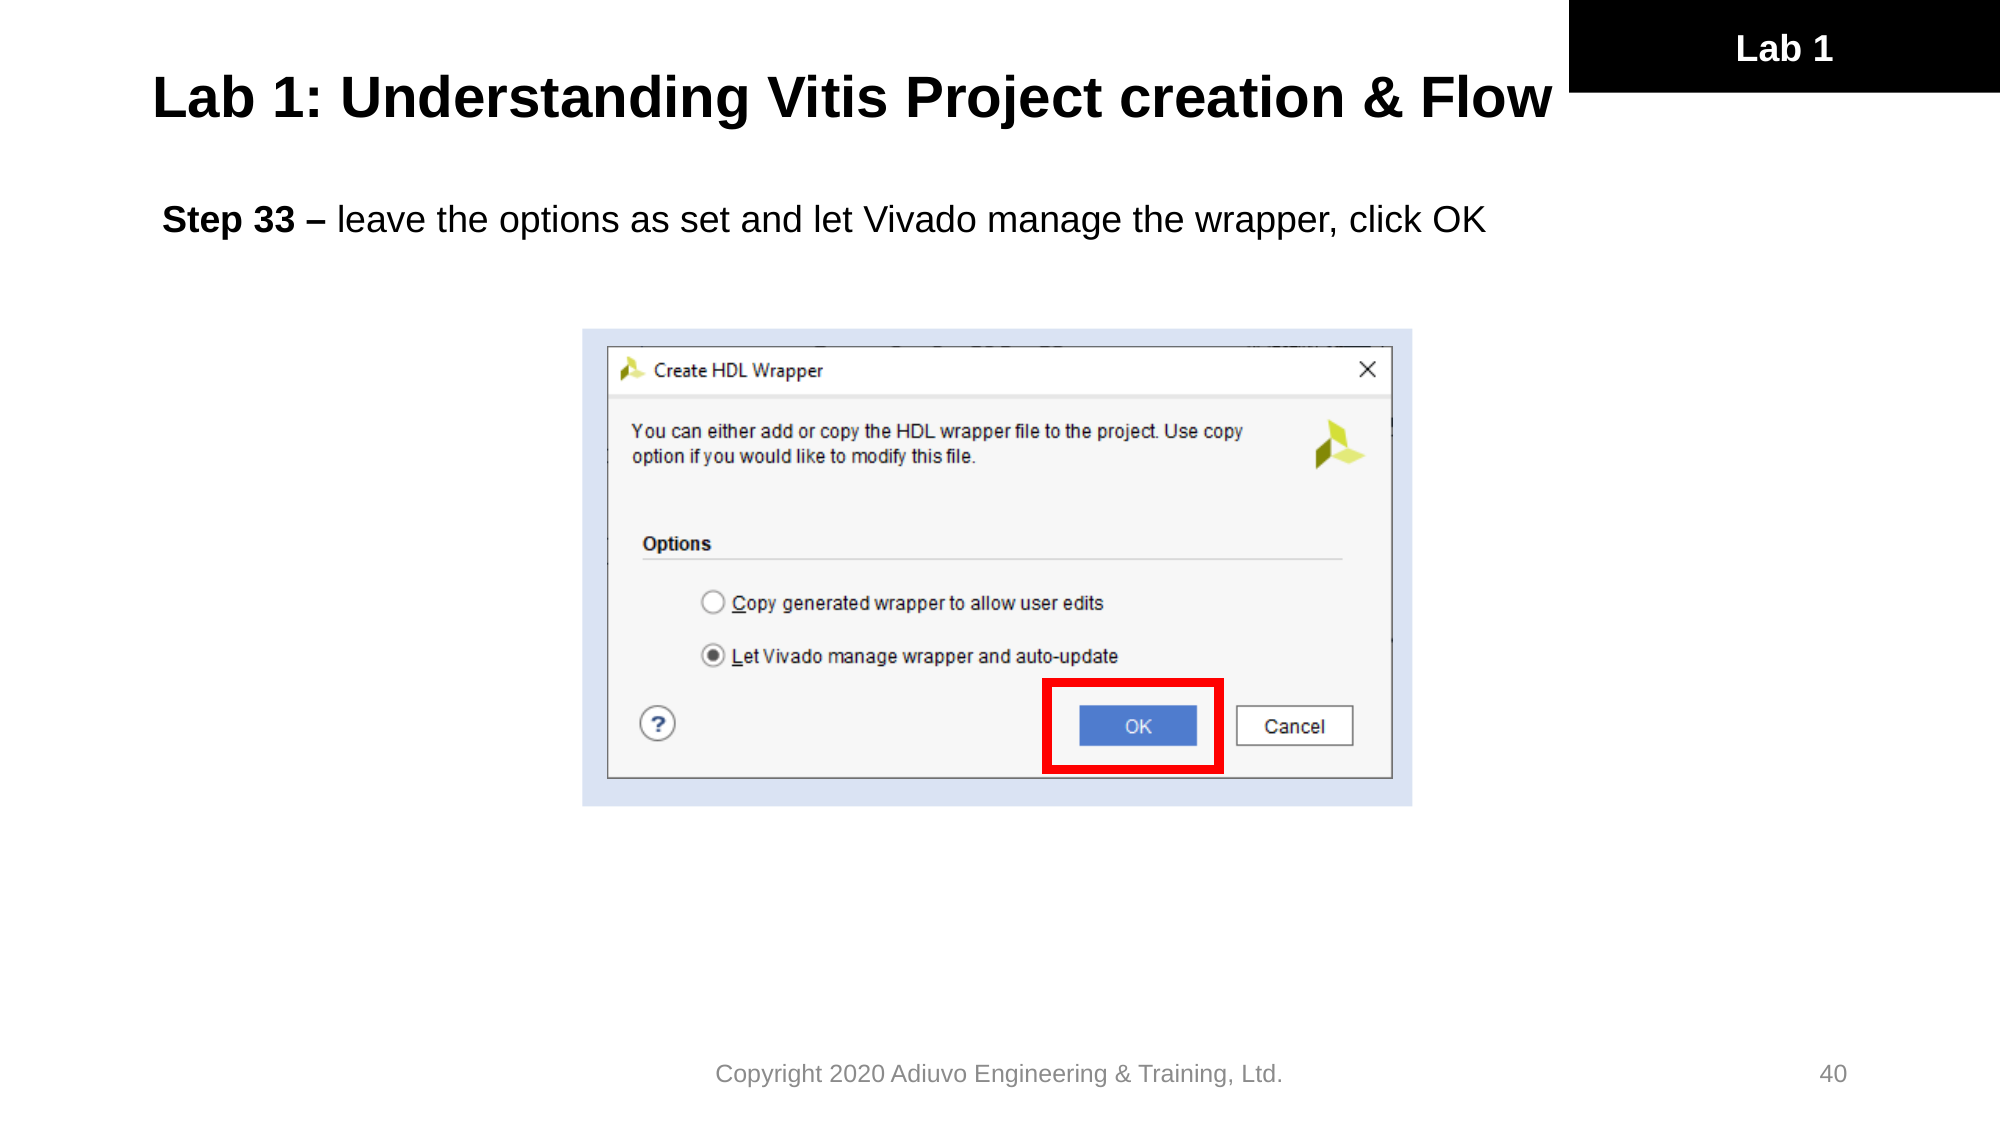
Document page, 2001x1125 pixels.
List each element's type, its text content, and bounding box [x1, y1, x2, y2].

text_box [581, 327, 1414, 807]
footer Copyright 2020 Adiuvo Engineering & Training, Ltd. [662, 1042, 1338, 1103]
text_box Lab 1 [1568, 0, 2000, 94]
text_box Step 33 – leave the options as set and let Vivado manage the wrapper, click OK [147, 187, 1873, 293]
picture [607, 346, 1393, 779]
slide_number 40 [1412, 1042, 1863, 1103]
title Lab 1: Understanding Vitis Project creation & Flow [137, 59, 1863, 153]
